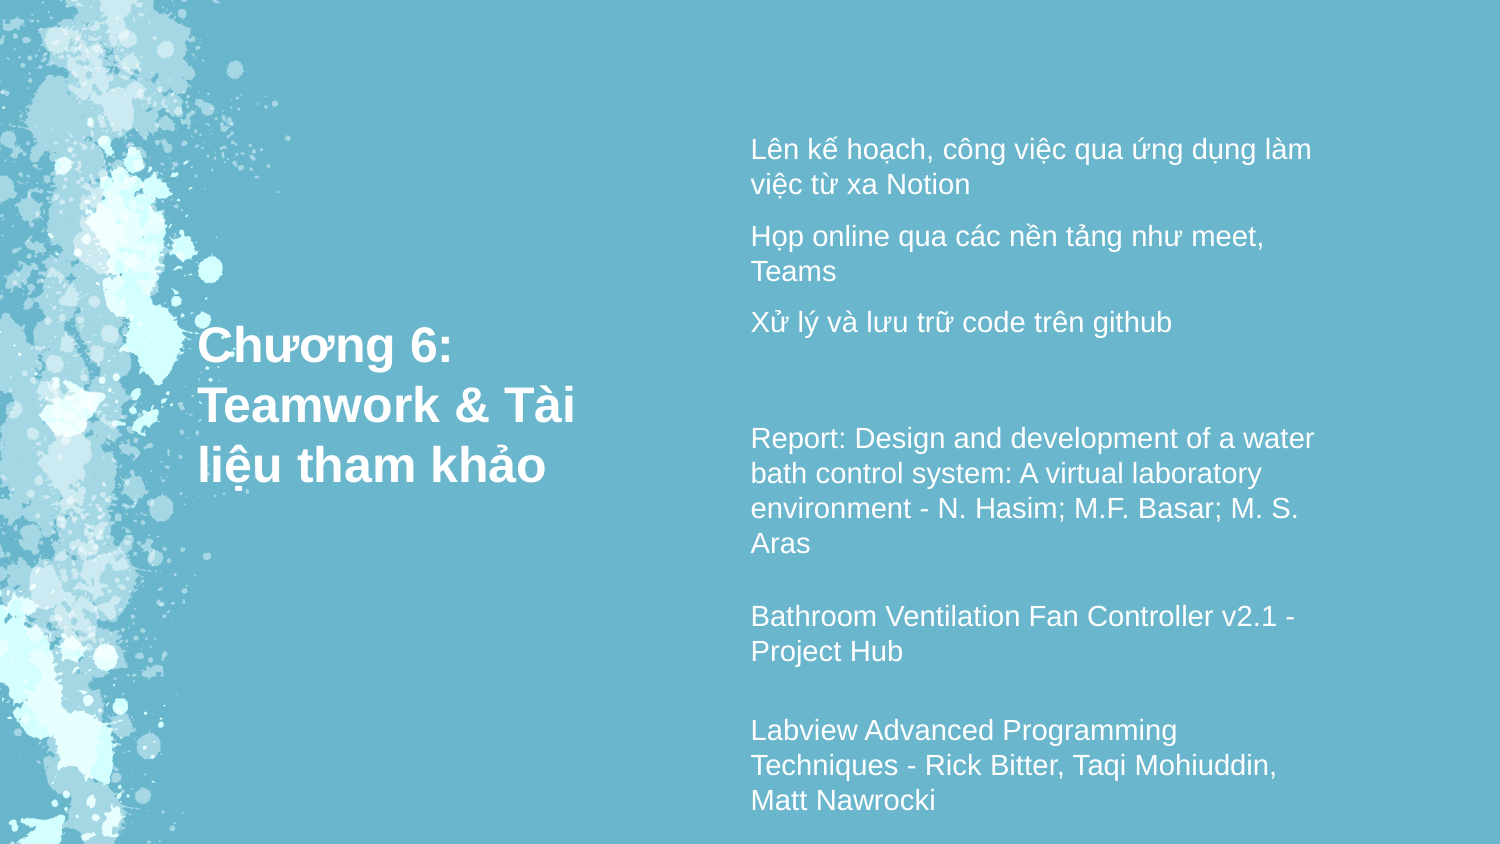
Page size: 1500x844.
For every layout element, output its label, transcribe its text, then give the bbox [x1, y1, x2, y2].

text_box Bathroom Ventilation Fan Controller v2.1 - Project Hub [735, 612, 1339, 653]
text_box Report: Design and development of a water bath control system: A virtual laboratory environment - N. Hasim; M.F. Basar; M. S. Aras [735, 431, 1339, 547]
text_box Chương 6: Teamwork & Tài liệu tham khảo [182, 264, 675, 541]
text_box Lên kế hoạch, công việc qua ứng dụng làm việc từ xa Notion Họp online qua các nền tảng như meet, Teams Xử lý và lưu trữ code trên github [735, 163, 1339, 407]
text_box Labview Advanced Programming Techniques - Rick Bitter, Taqi Mohiuddin, Matt Nawrocki [735, 717, 1339, 810]
picture [0, 0, 1500, 844]
